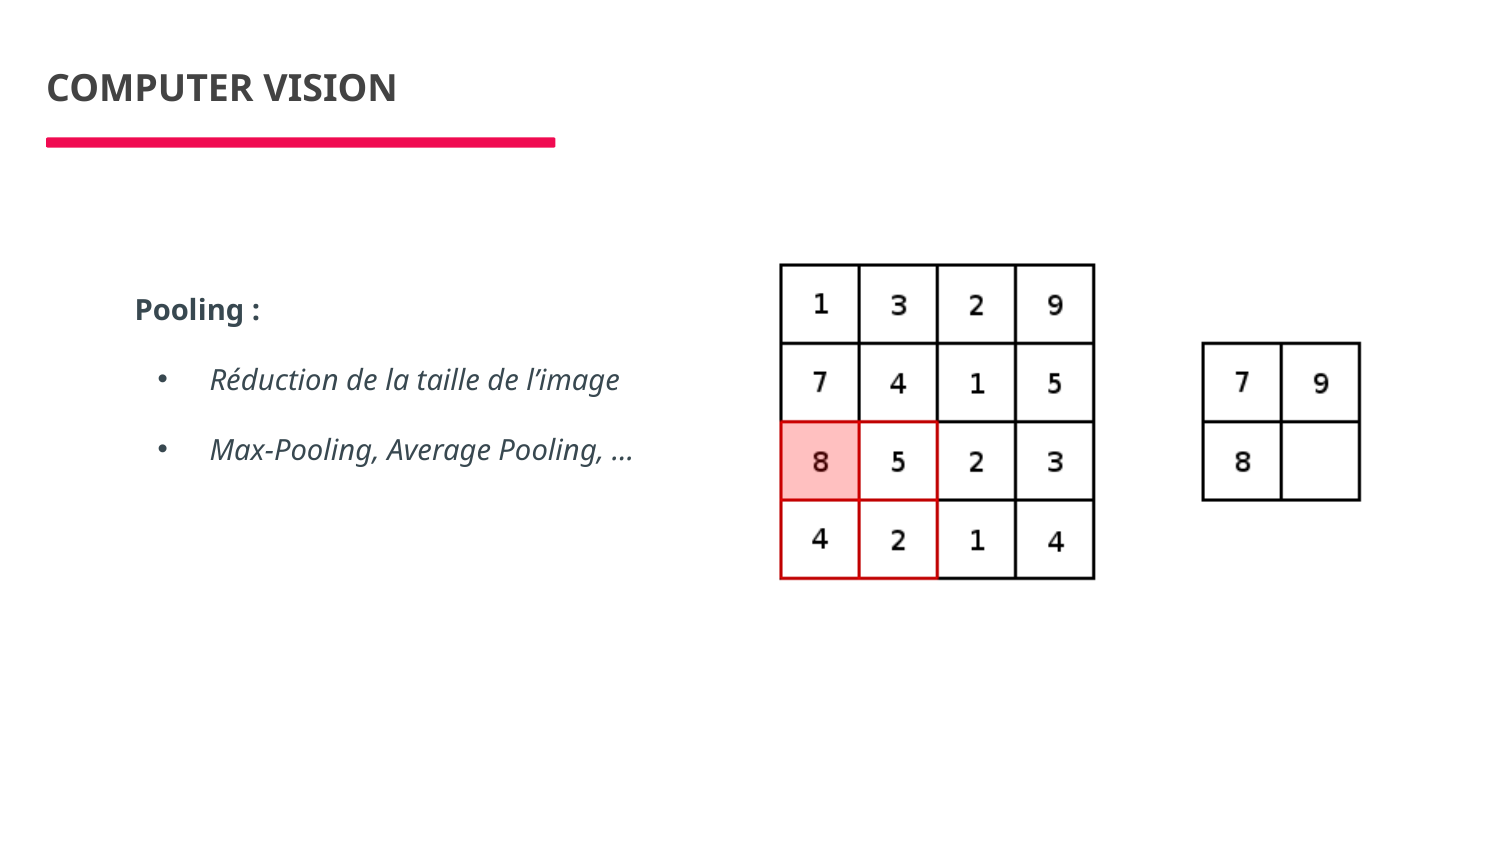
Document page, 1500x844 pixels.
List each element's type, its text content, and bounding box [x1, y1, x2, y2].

picture [749, 234, 1391, 610]
text_box Pooling : Réduction de la taille de l’image Max-Pooling, Average Pooling, … [119, 276, 744, 510]
text_box [46, 137, 556, 148]
text_box COMPUTER VISION [31, 49, 1088, 132]
